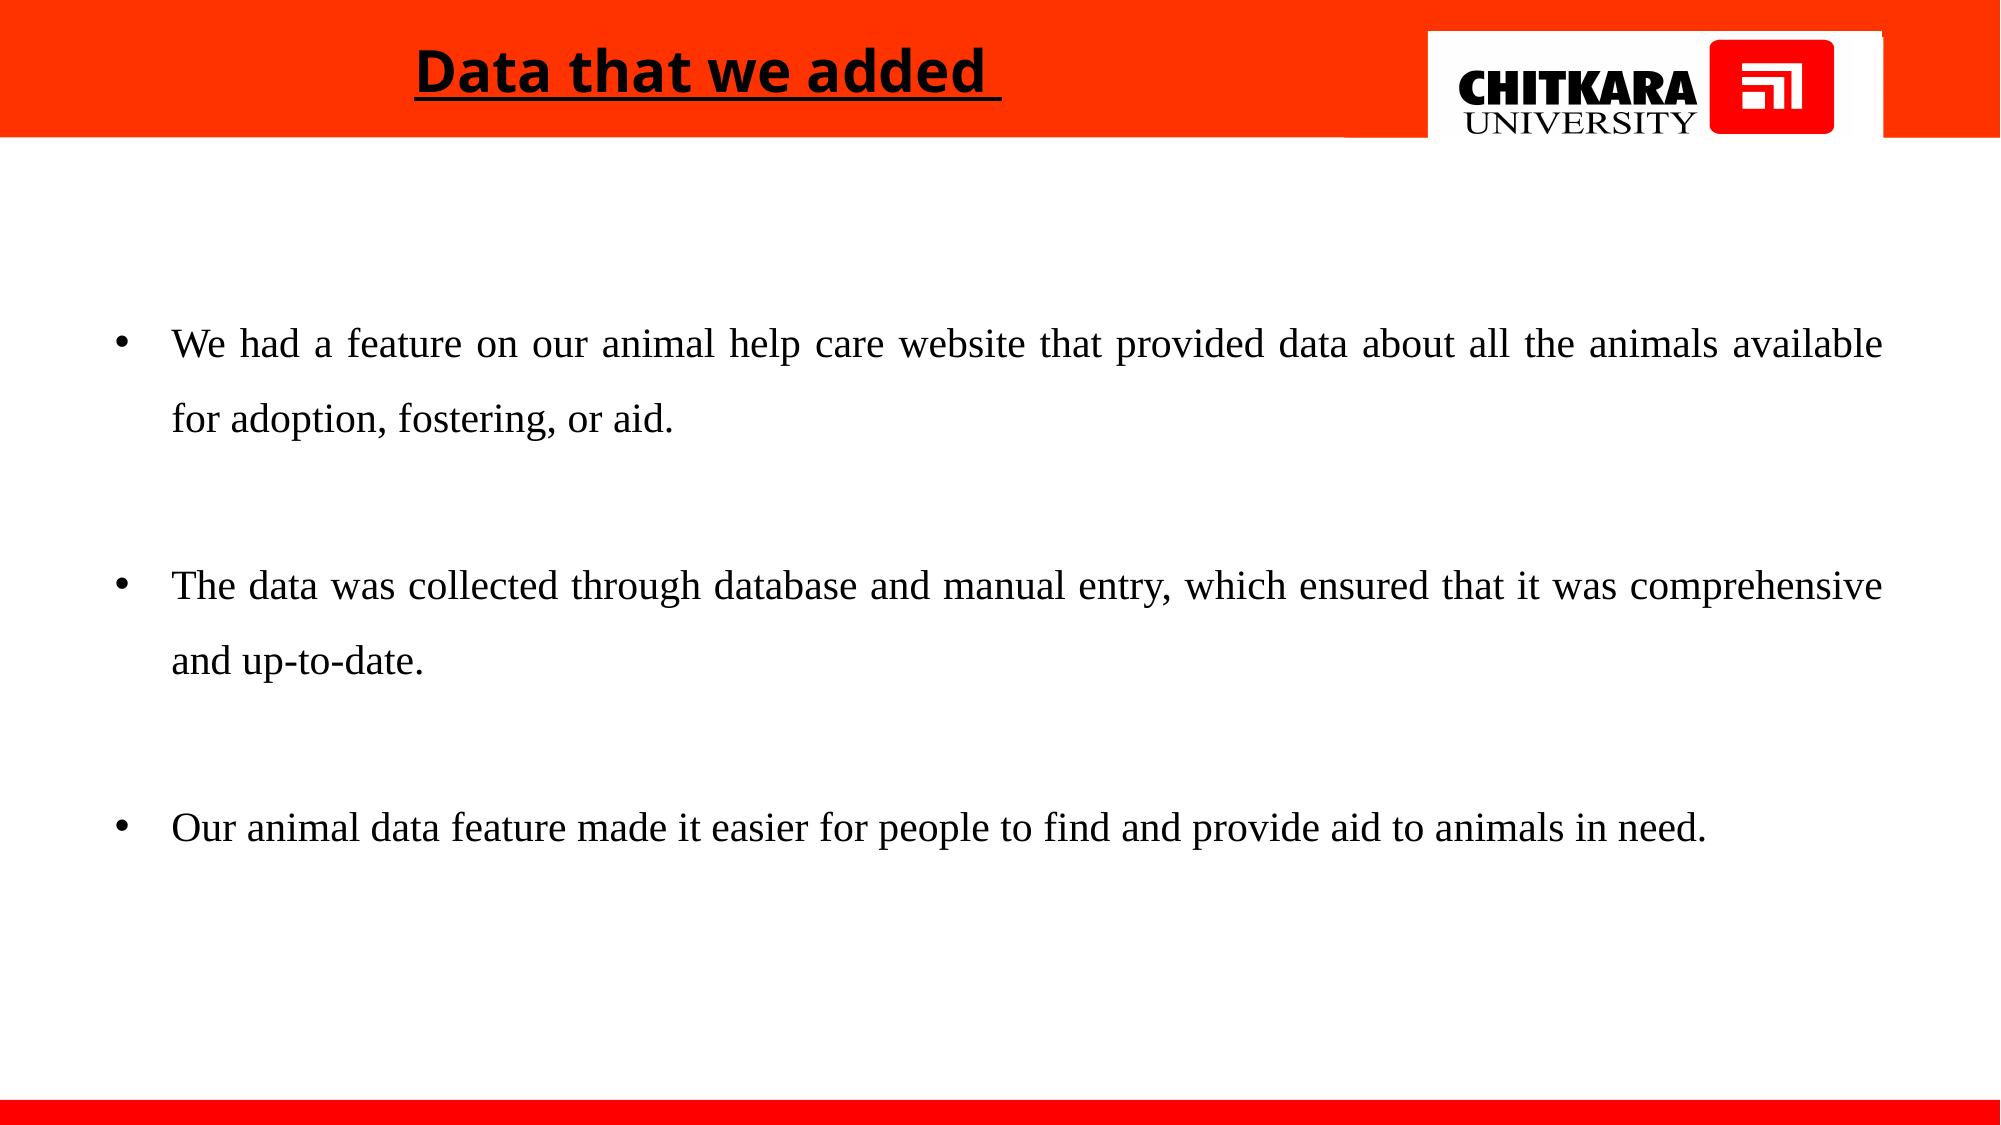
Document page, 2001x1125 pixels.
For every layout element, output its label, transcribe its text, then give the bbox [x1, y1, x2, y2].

list We had a feature on our animal help care website that provided data about all the animals available for adoption, fostering, or aid. The data was collected through database and manual entry, which ensured that it was comprehensive and up-to-date. Our animal data feature made it easier for people to find and provide aid to animals in need. [99, 224, 1901, 968]
title Data that we added [0, 0, 1417, 138]
picture [1433, 37, 1854, 138]
